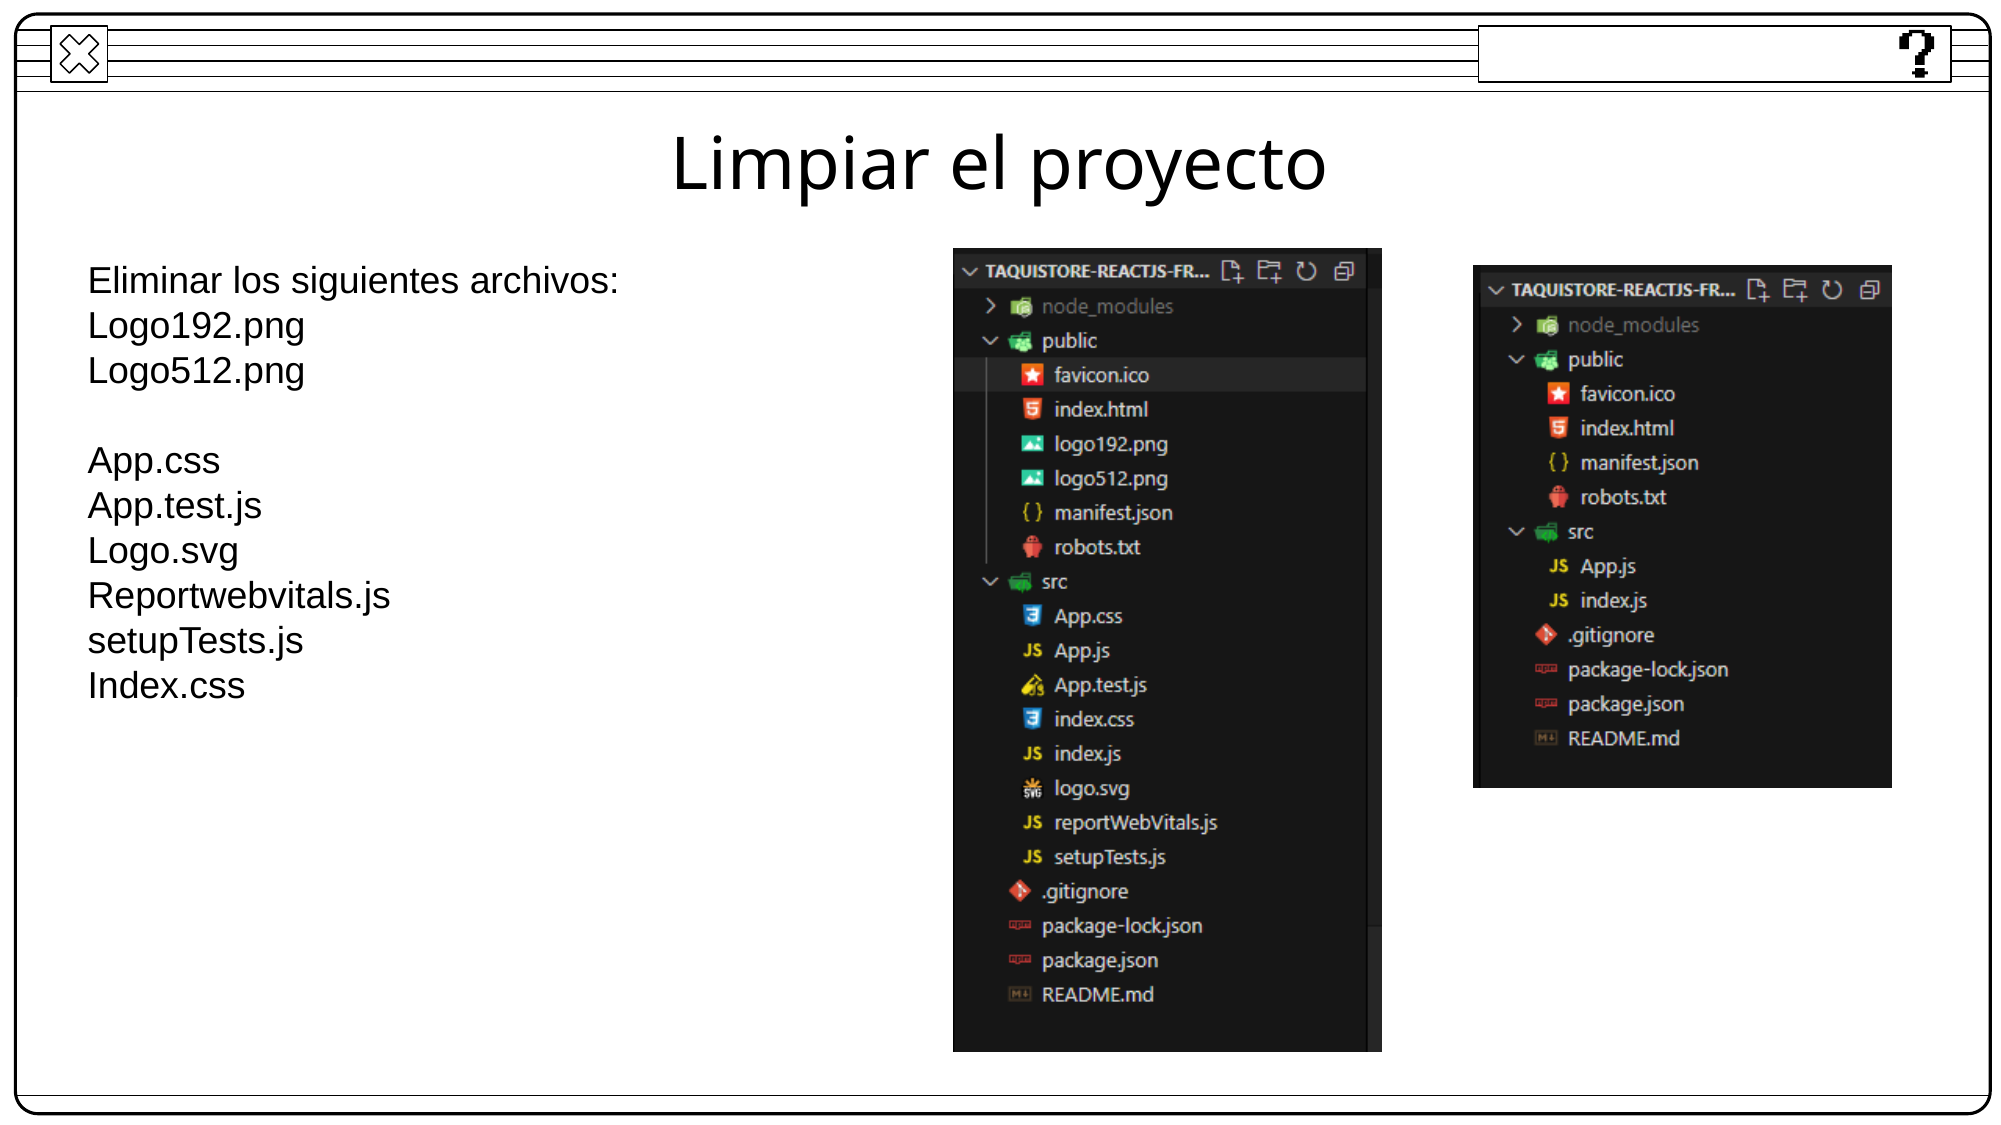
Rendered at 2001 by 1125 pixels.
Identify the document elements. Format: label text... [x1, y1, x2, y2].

picture [1472, 265, 1893, 788]
text_box Eliminar los siguientes archivos: Logo192.png Logo512.png App.css App.test.js Logo.svg Reportwebvitals.js setupTests.js Index.css [72, 248, 952, 714]
title Limpiar el proyecto [157, 97, 1843, 223]
picture [953, 248, 1383, 1053]
